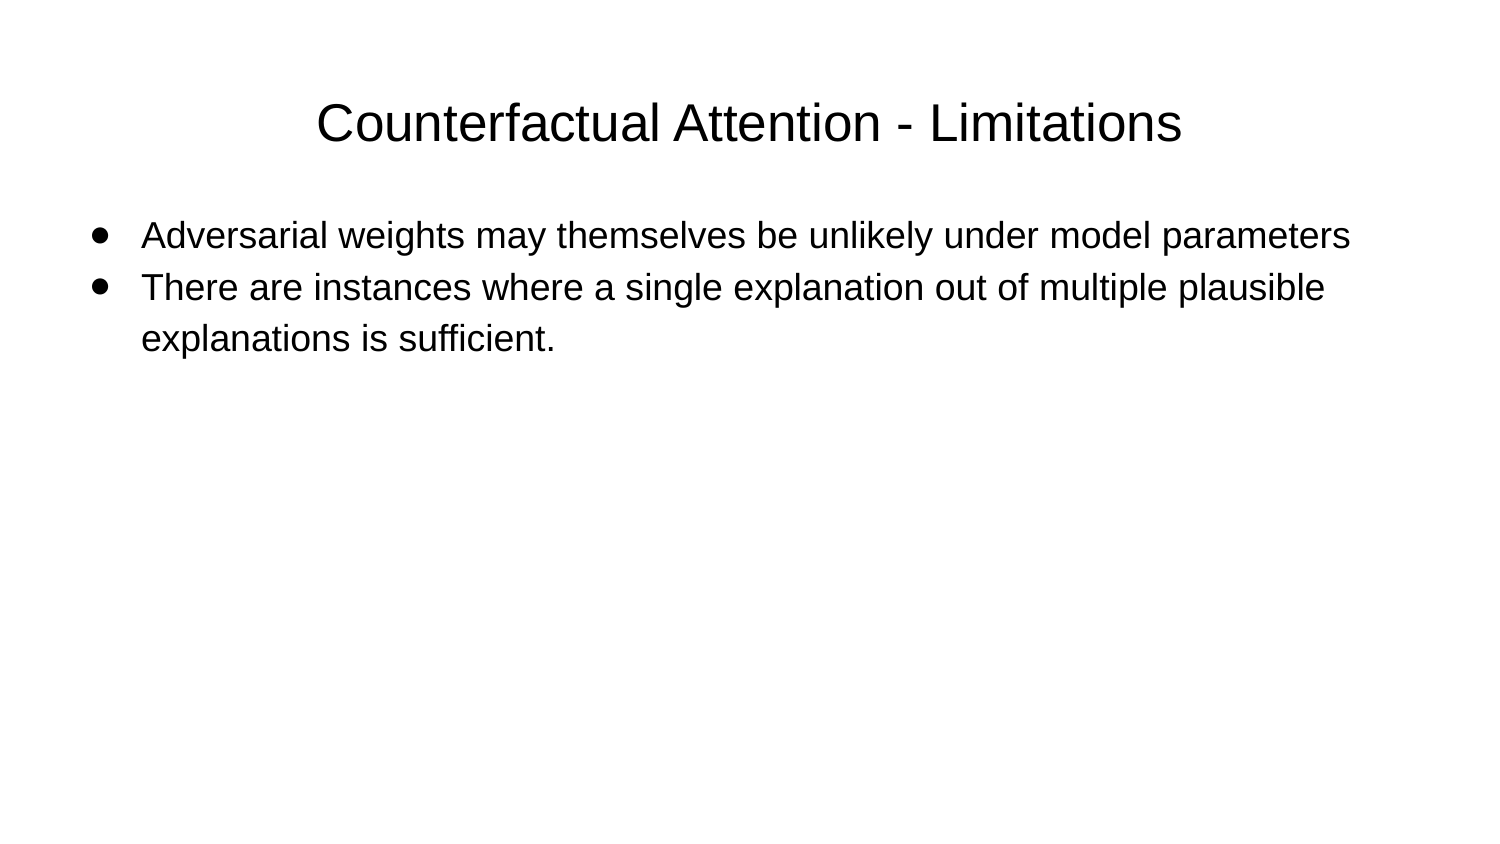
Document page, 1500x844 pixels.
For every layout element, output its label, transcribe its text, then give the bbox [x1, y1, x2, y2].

list Adversarial weights may themselves be unlikely under model parameters There are instances where a single explanation out of multiple plausible explanations is sufficient. [51, 189, 1449, 750]
title Counterfactual Attention - Limitations [51, 72, 1449, 167]
